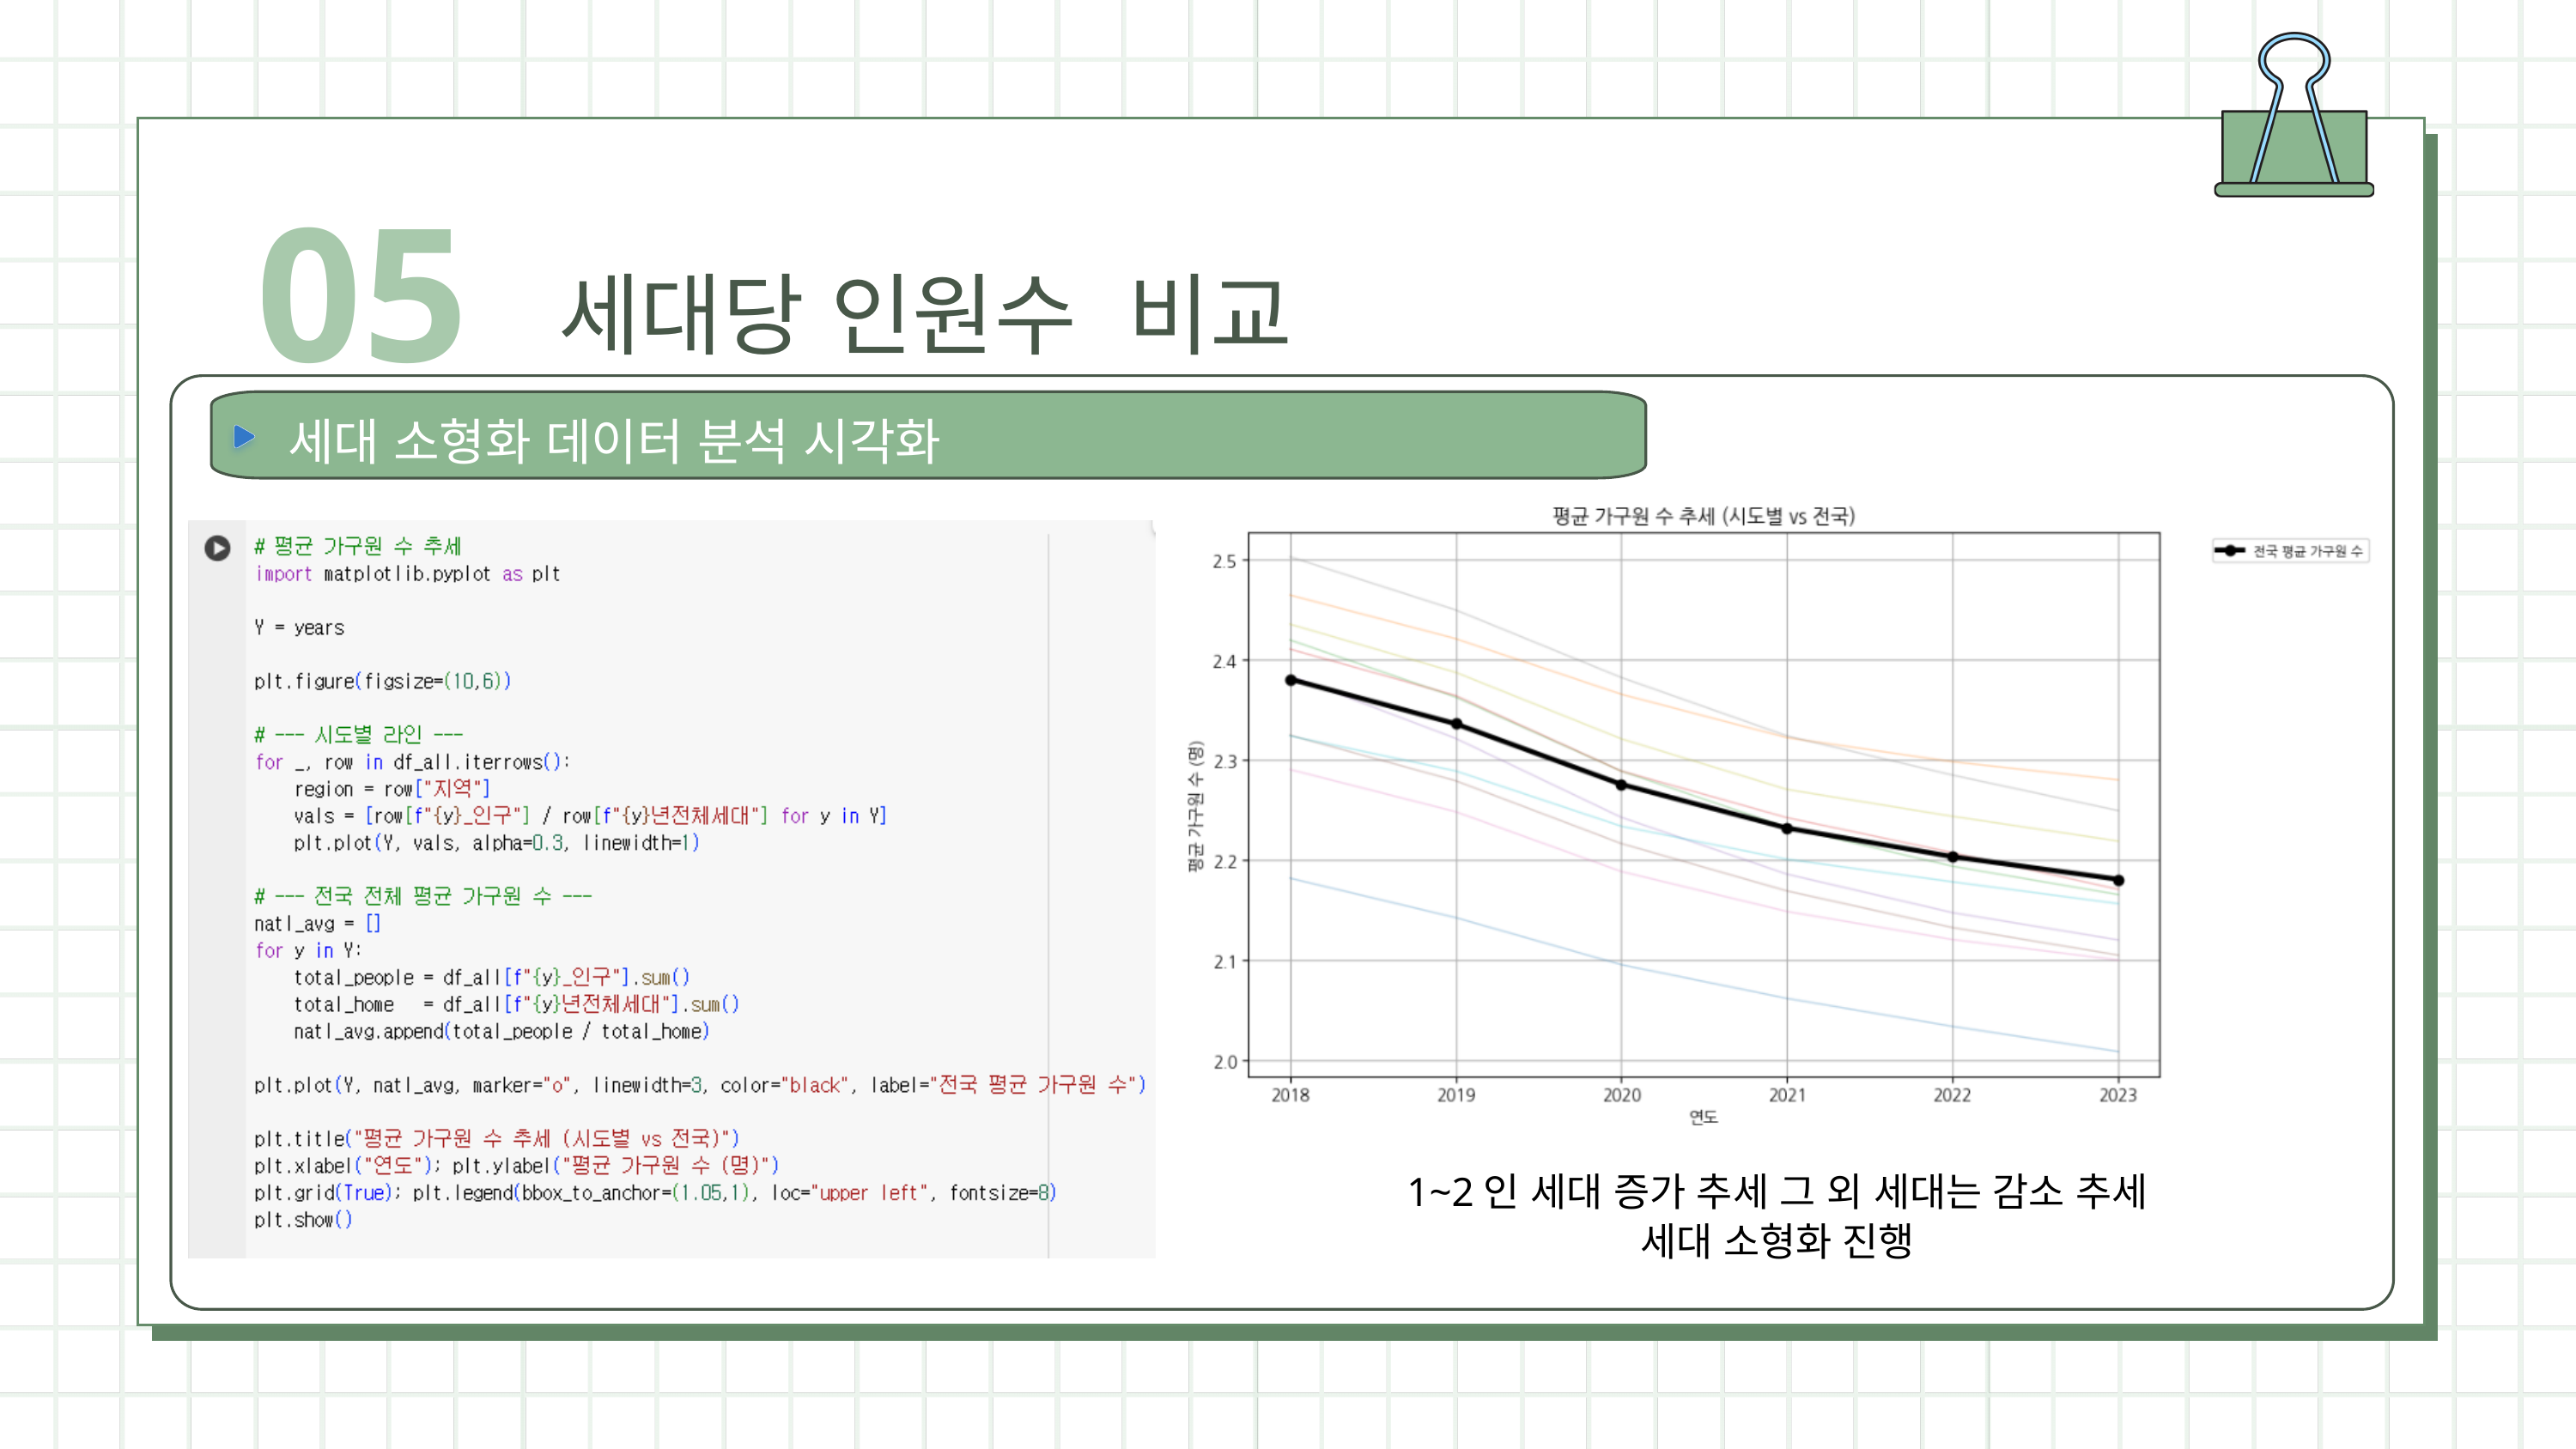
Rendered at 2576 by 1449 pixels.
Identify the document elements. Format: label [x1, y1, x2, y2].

picture [1184, 491, 2375, 1143]
picture [188, 519, 1157, 1258]
text_box [0, 0, 2576, 1449]
text_box [170, 336, 2394, 1310]
text_box [198, 379, 1793, 492]
text_box [137, 118, 2439, 1341]
